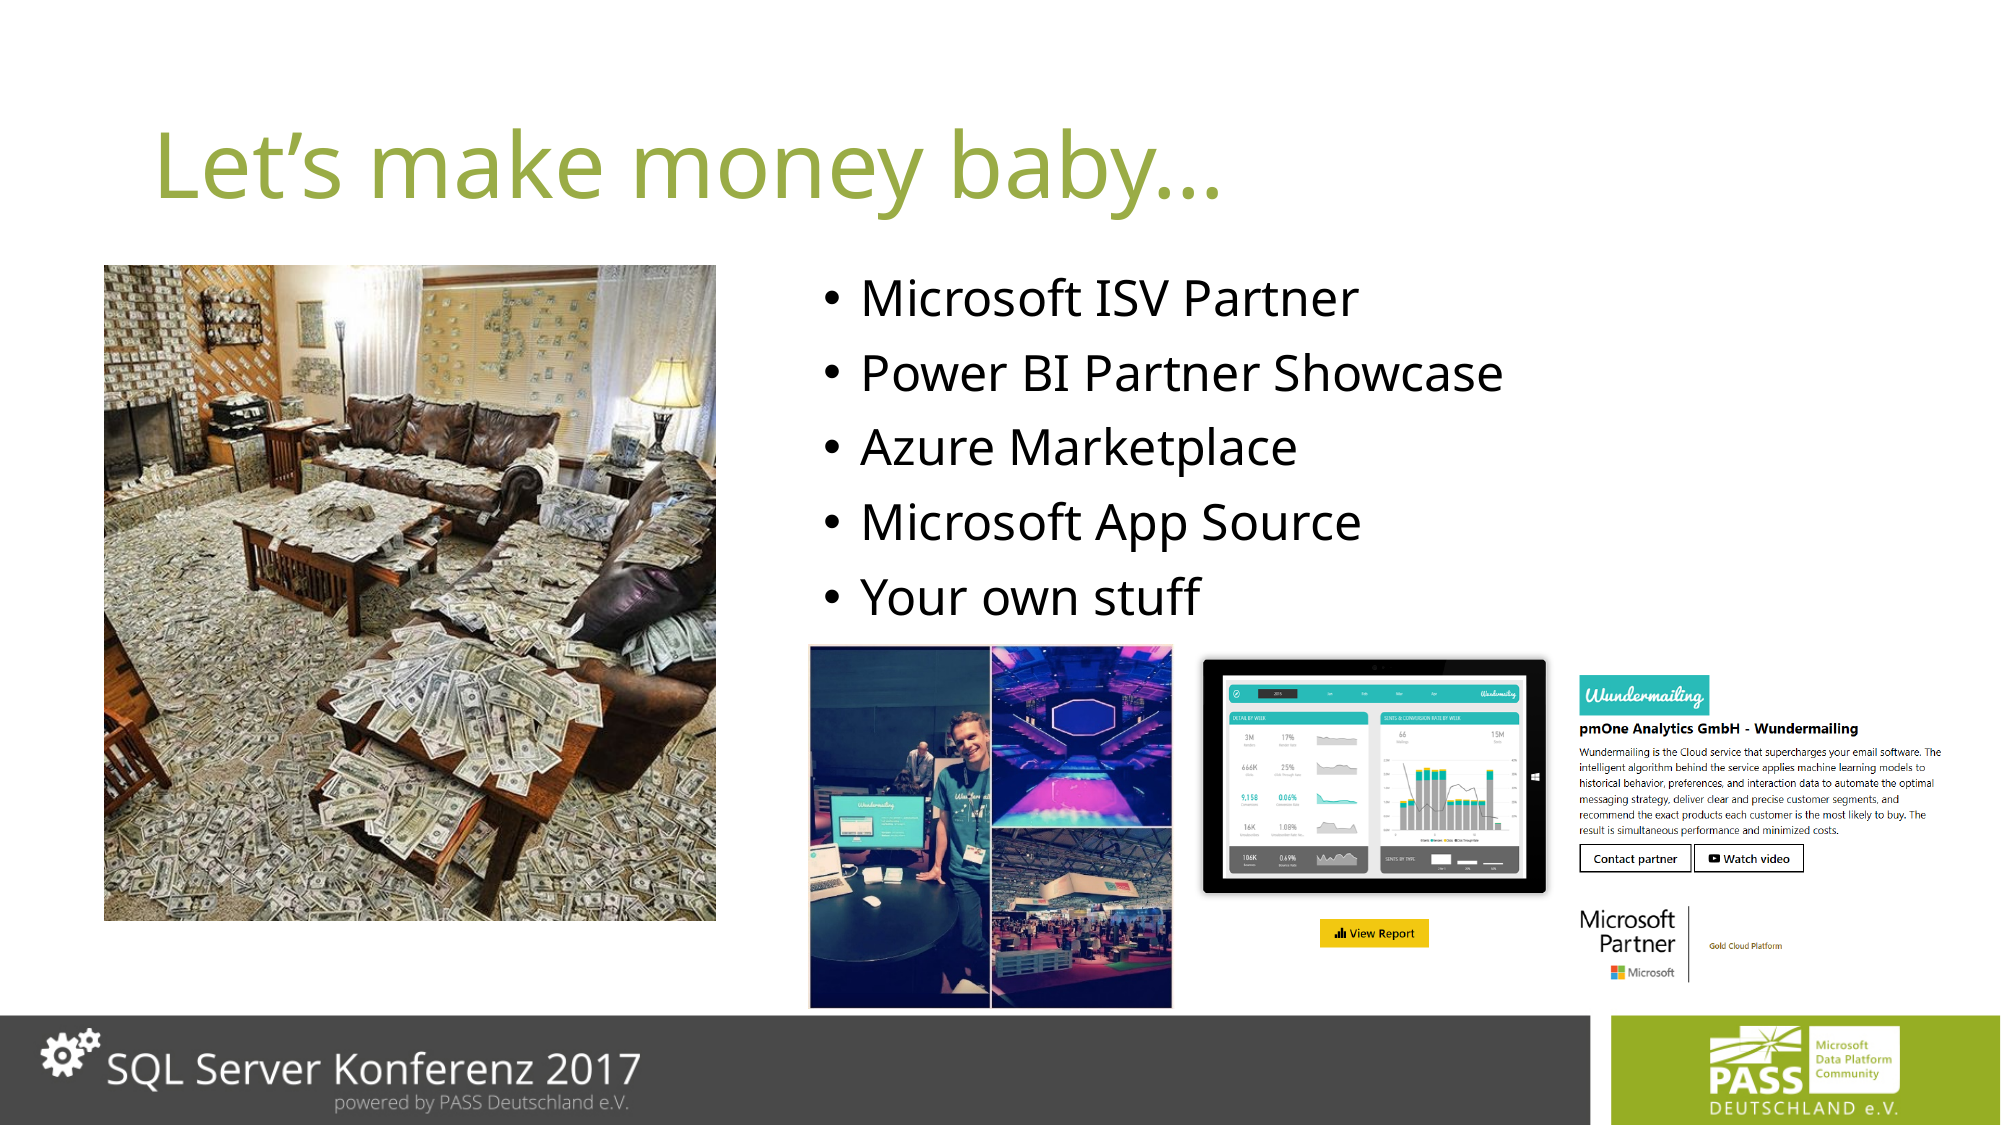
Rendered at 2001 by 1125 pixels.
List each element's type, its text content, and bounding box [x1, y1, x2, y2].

title Let’s make money baby… [137, 59, 1863, 278]
text_box Microsoft ISV Partner Power BI Partner Showcase Azure Marketplace Microsoft App Source Your own stuff [808, 265, 1804, 638]
picture [0, 0, 2001, 1125]
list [104, 265, 716, 921]
